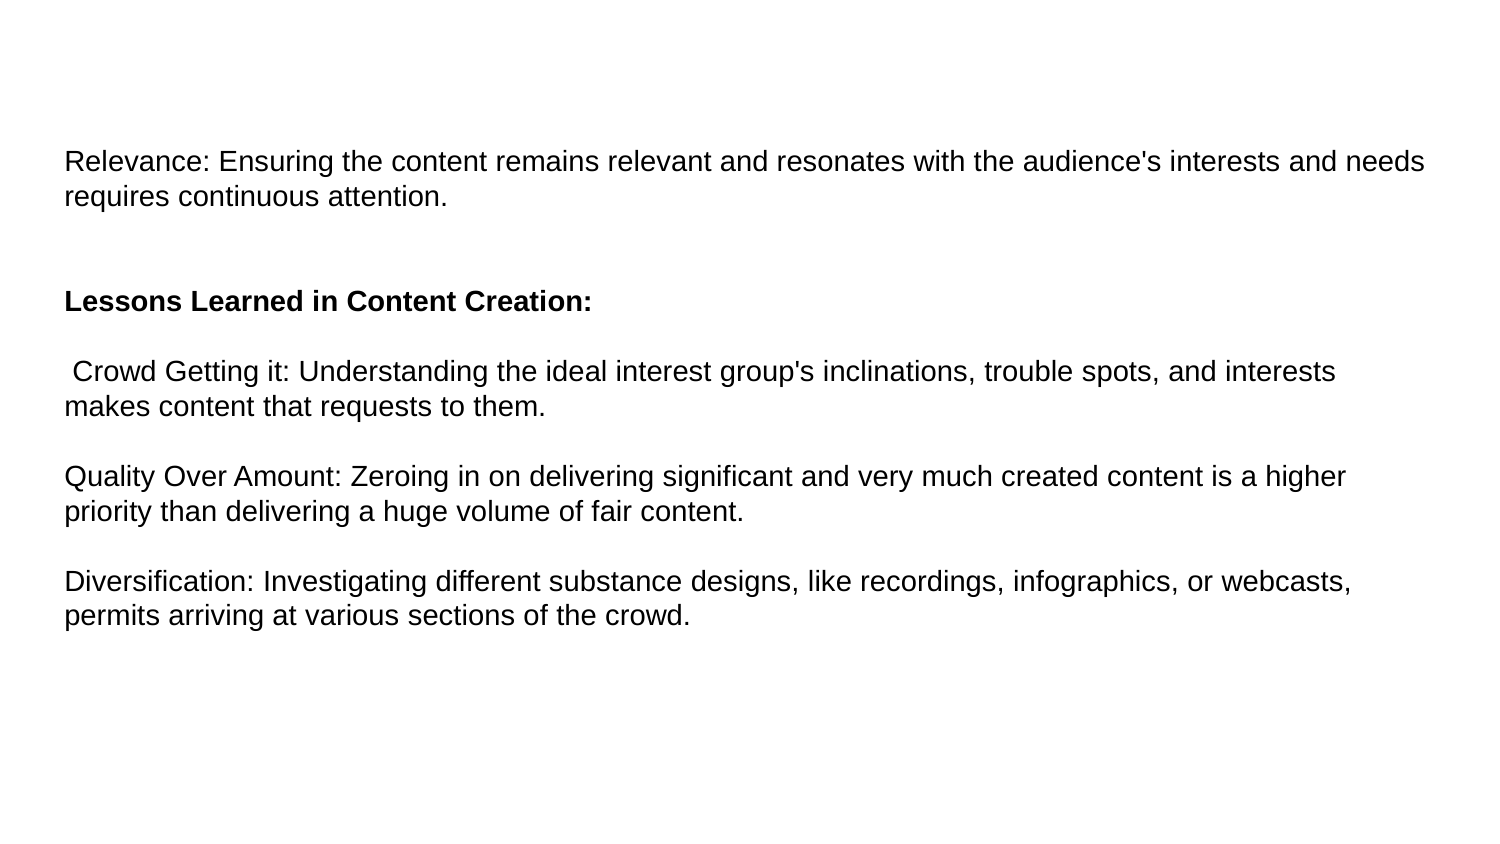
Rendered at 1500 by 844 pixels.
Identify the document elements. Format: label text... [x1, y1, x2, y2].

title Relevance: Ensuring the content remains relevant and resonates with the audience's interests and needs requires continuous attention. Lessons Learned in Content Creation: Crowd Getting it: Understanding the ideal interest group's inclinations, trouble spots, and interests makes content that requests to them. Quality Over Amount: Zeroing in on delivering significant and very much created content is a higher priority than delivering a huge volume of fair content. Diversification: Investigating different substance designs, like recordings, infographics, or webcasts, permits arriving at various sections of the crowd. [49, 0, 1448, 705]
